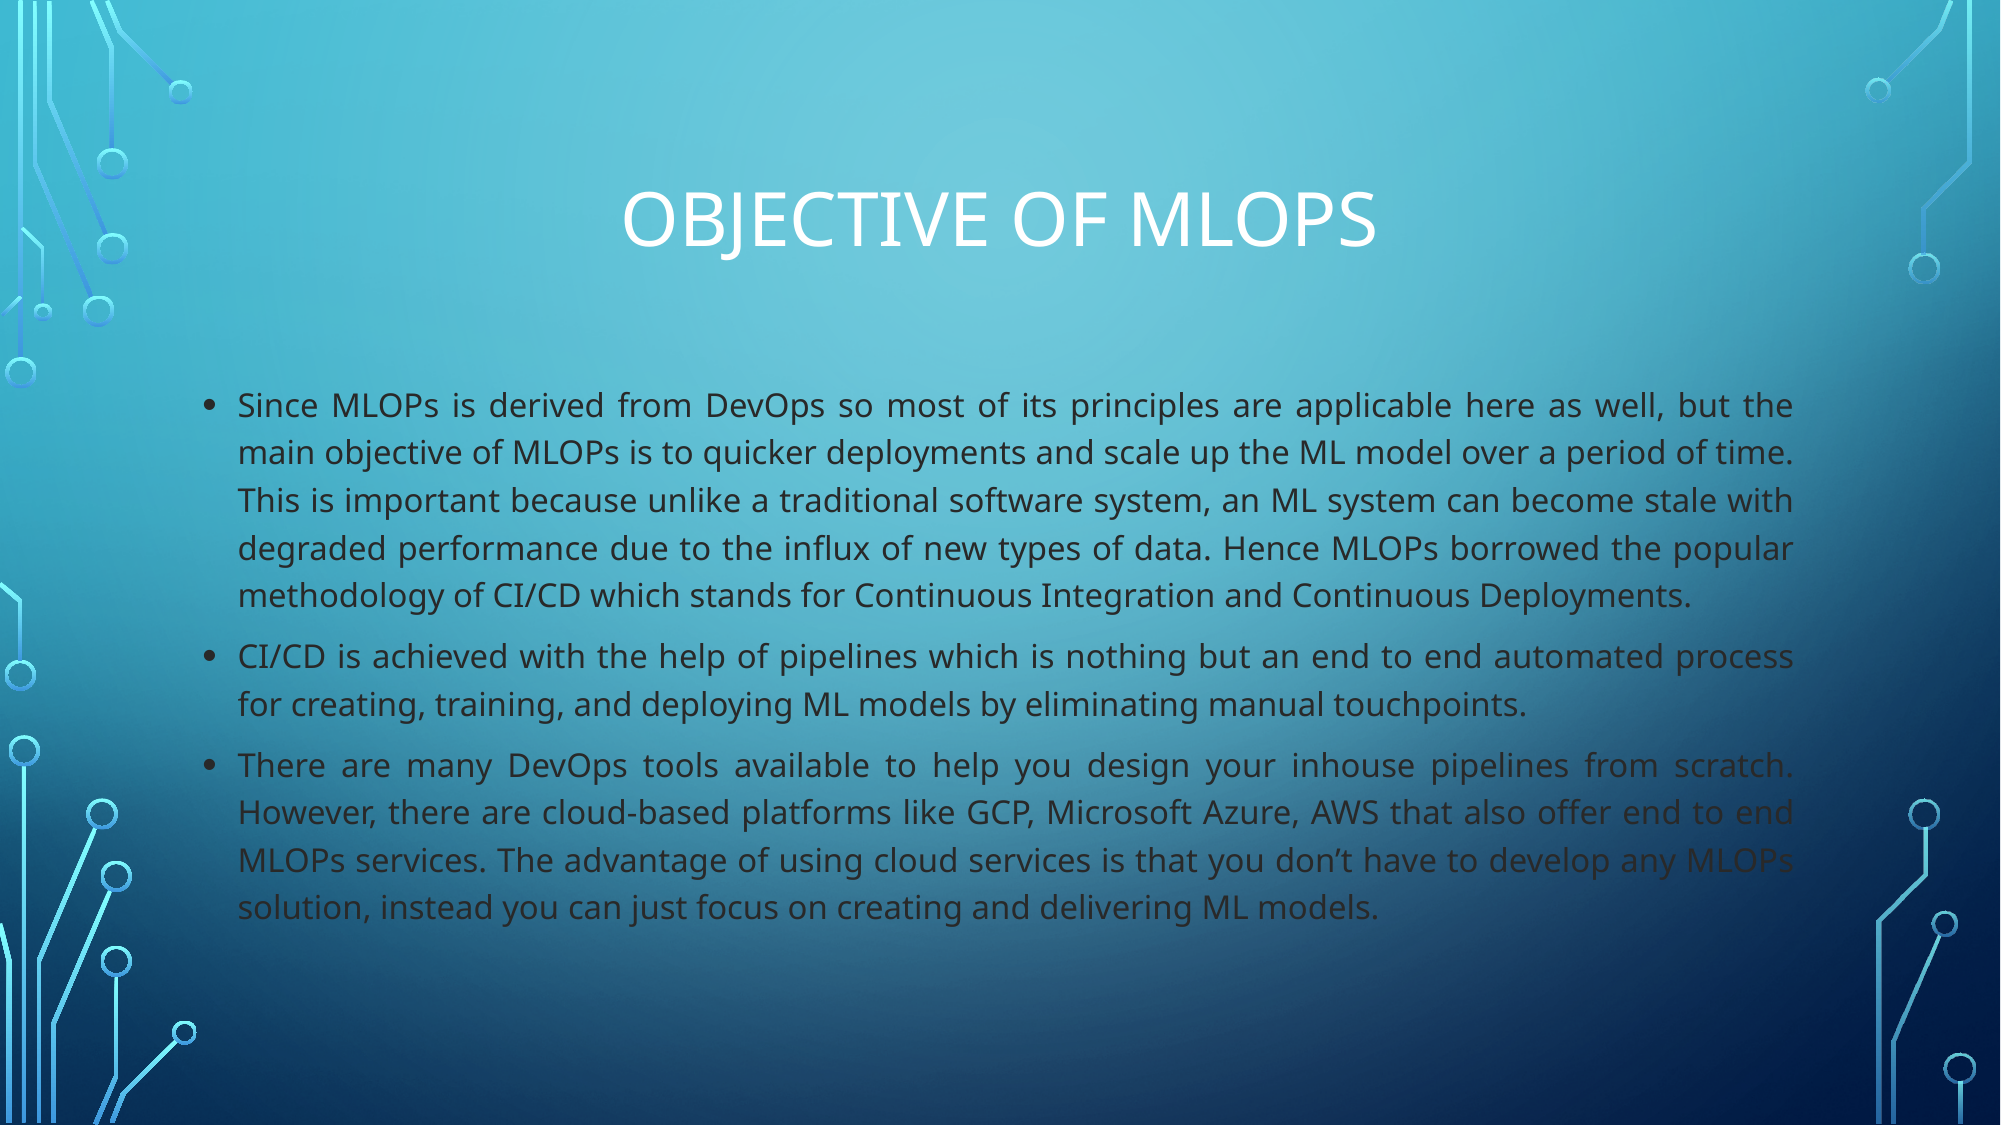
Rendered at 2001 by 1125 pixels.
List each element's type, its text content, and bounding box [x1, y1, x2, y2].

title Objective of MLOPs [187, 101, 1813, 344]
list Since MLOPs is derived from DevOps so most of its principles are applicable here as well, but the main objective of MLOPs is to quicker deployments and scale up the ML model over a period of time. This is important because unlike a traditional software system, an ML system can become stale with degraded performance due to the influx of new types of data. Hence MLOPs borrowed the popular methodology of CI/CD which stands for Continuous Integration and Continuous Deployments. CI/CD is achieved with the help of pipelines which is nothing but an end to end automated process for creating, training, and deploying ML models by eliminating manual touchpoints. There are many DevOps tools available to help you design your inhouse pipelines from scratch. However, there are cloud-based platforms like GCP, Microsoft Azure, AWS that also offer end to end MLOPs services. The advantage of using cloud services is that you don’t have to develop any MLOPs solution, instead you can just focus on creating and delivering ML models. [187, 369, 1813, 950]
